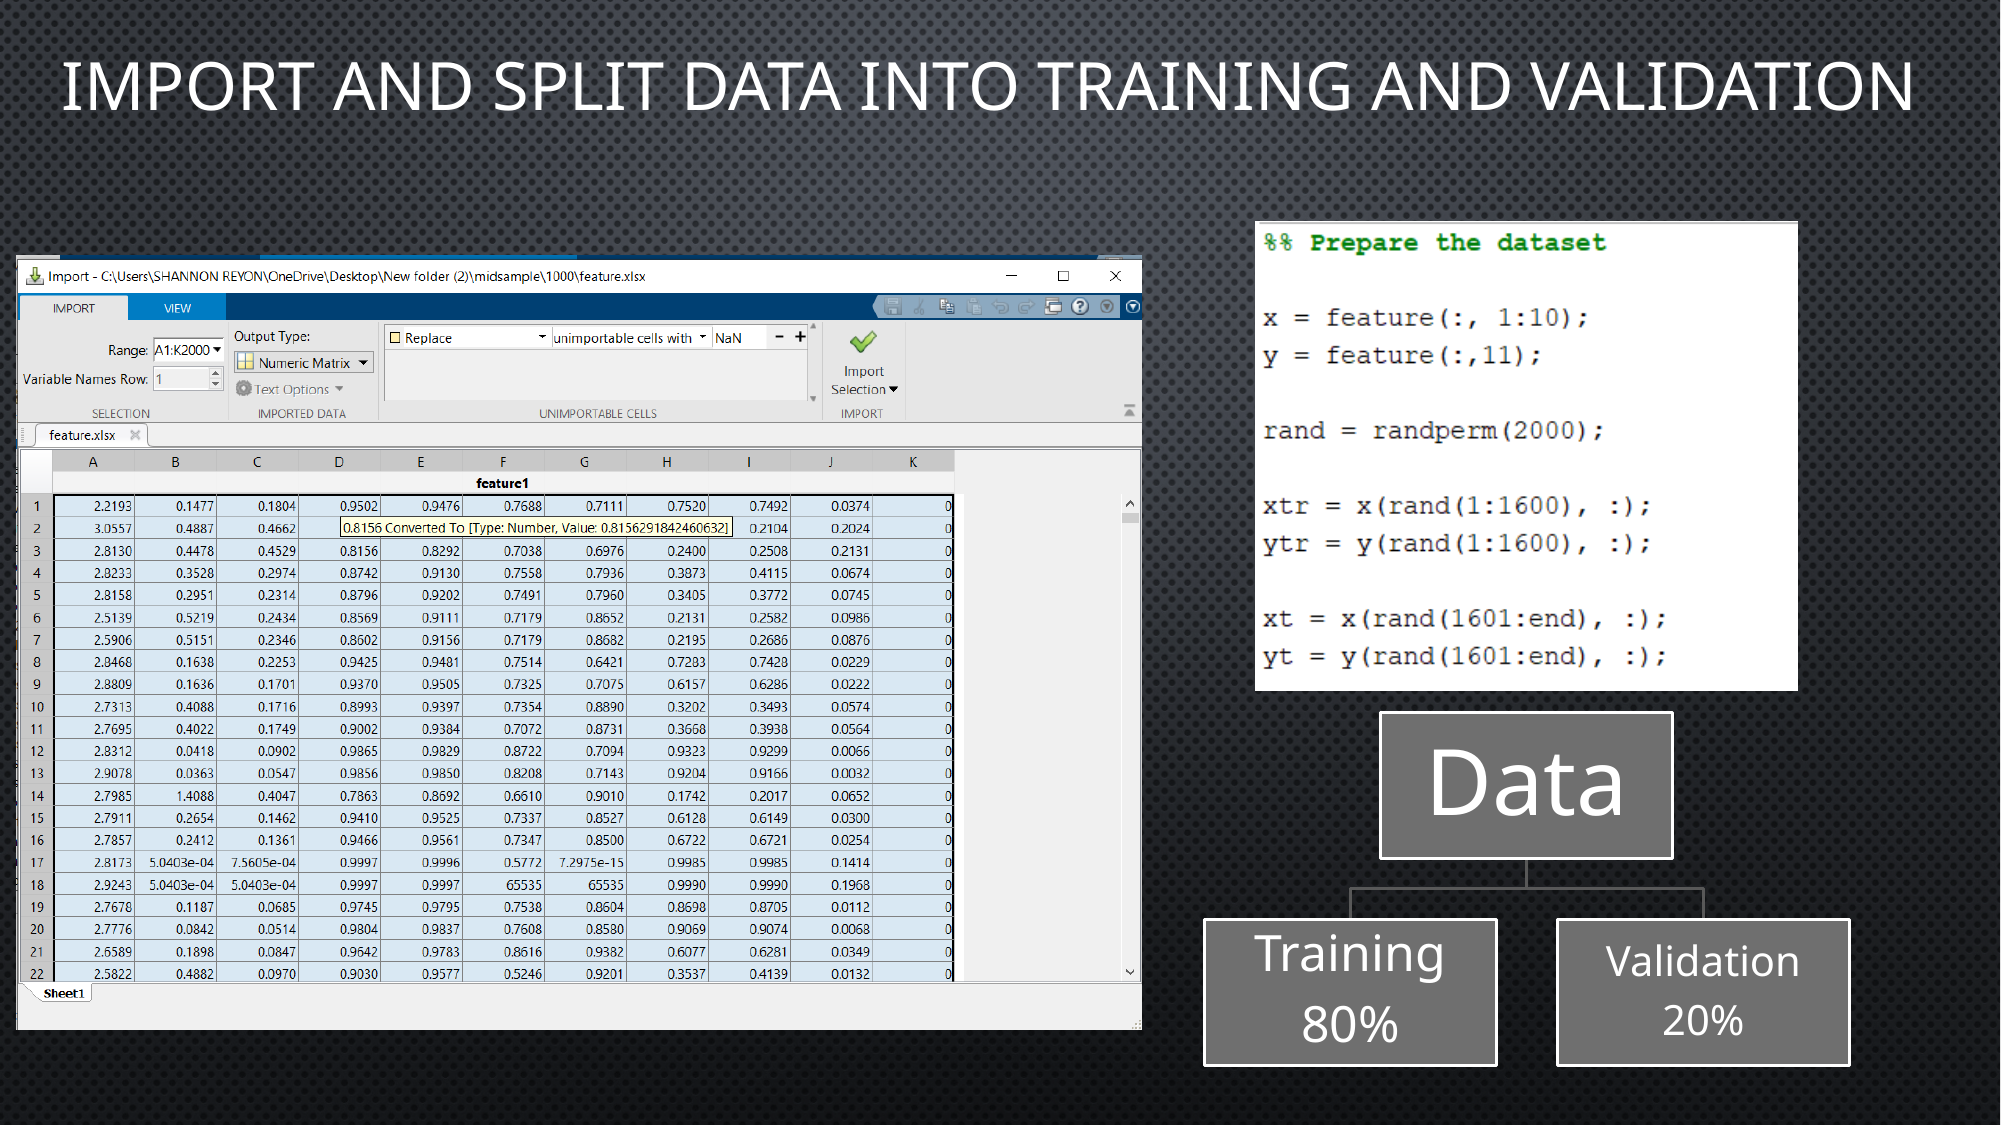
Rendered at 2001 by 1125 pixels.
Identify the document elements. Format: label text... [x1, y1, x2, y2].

text_box Import and split data into training and validation [46, 36, 1979, 181]
picture [1255, 221, 1799, 691]
picture [16, 255, 1142, 1030]
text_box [1203, 668, 1850, 1110]
